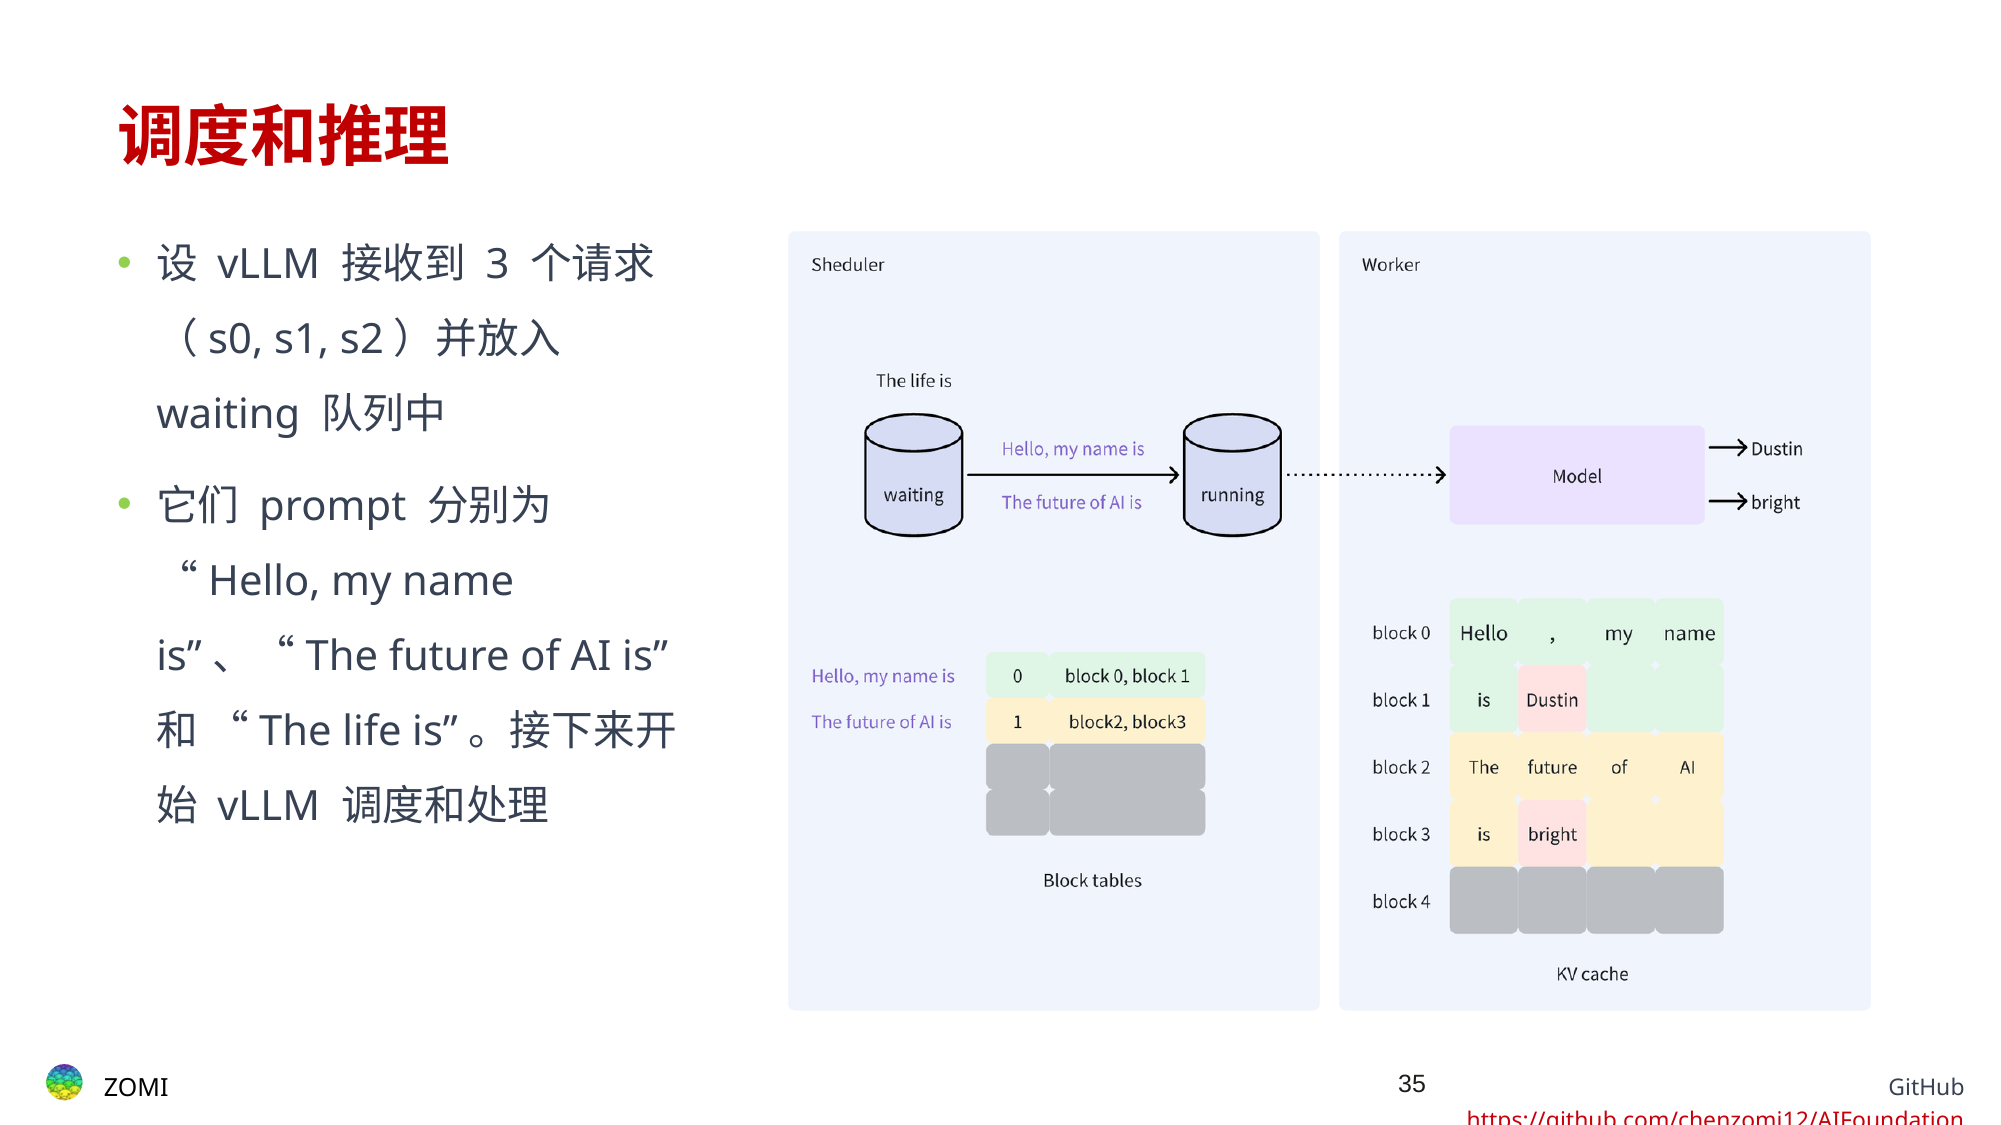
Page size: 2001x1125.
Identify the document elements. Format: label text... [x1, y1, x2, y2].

picture [47, 1065, 82, 1100]
title 调度和推理 [102, 85, 1901, 183]
picture [757, 201, 1901, 1040]
list 设 vLLM 接收到 3 个请求（s0, s1, s2）并放入 waiting 队列中 它们 prompt 分别为 “Hello, my name is”、“The future of AI is” 和 “The life is”。接下来开始 vLLM 调度和处理 [102, 204, 718, 1043]
